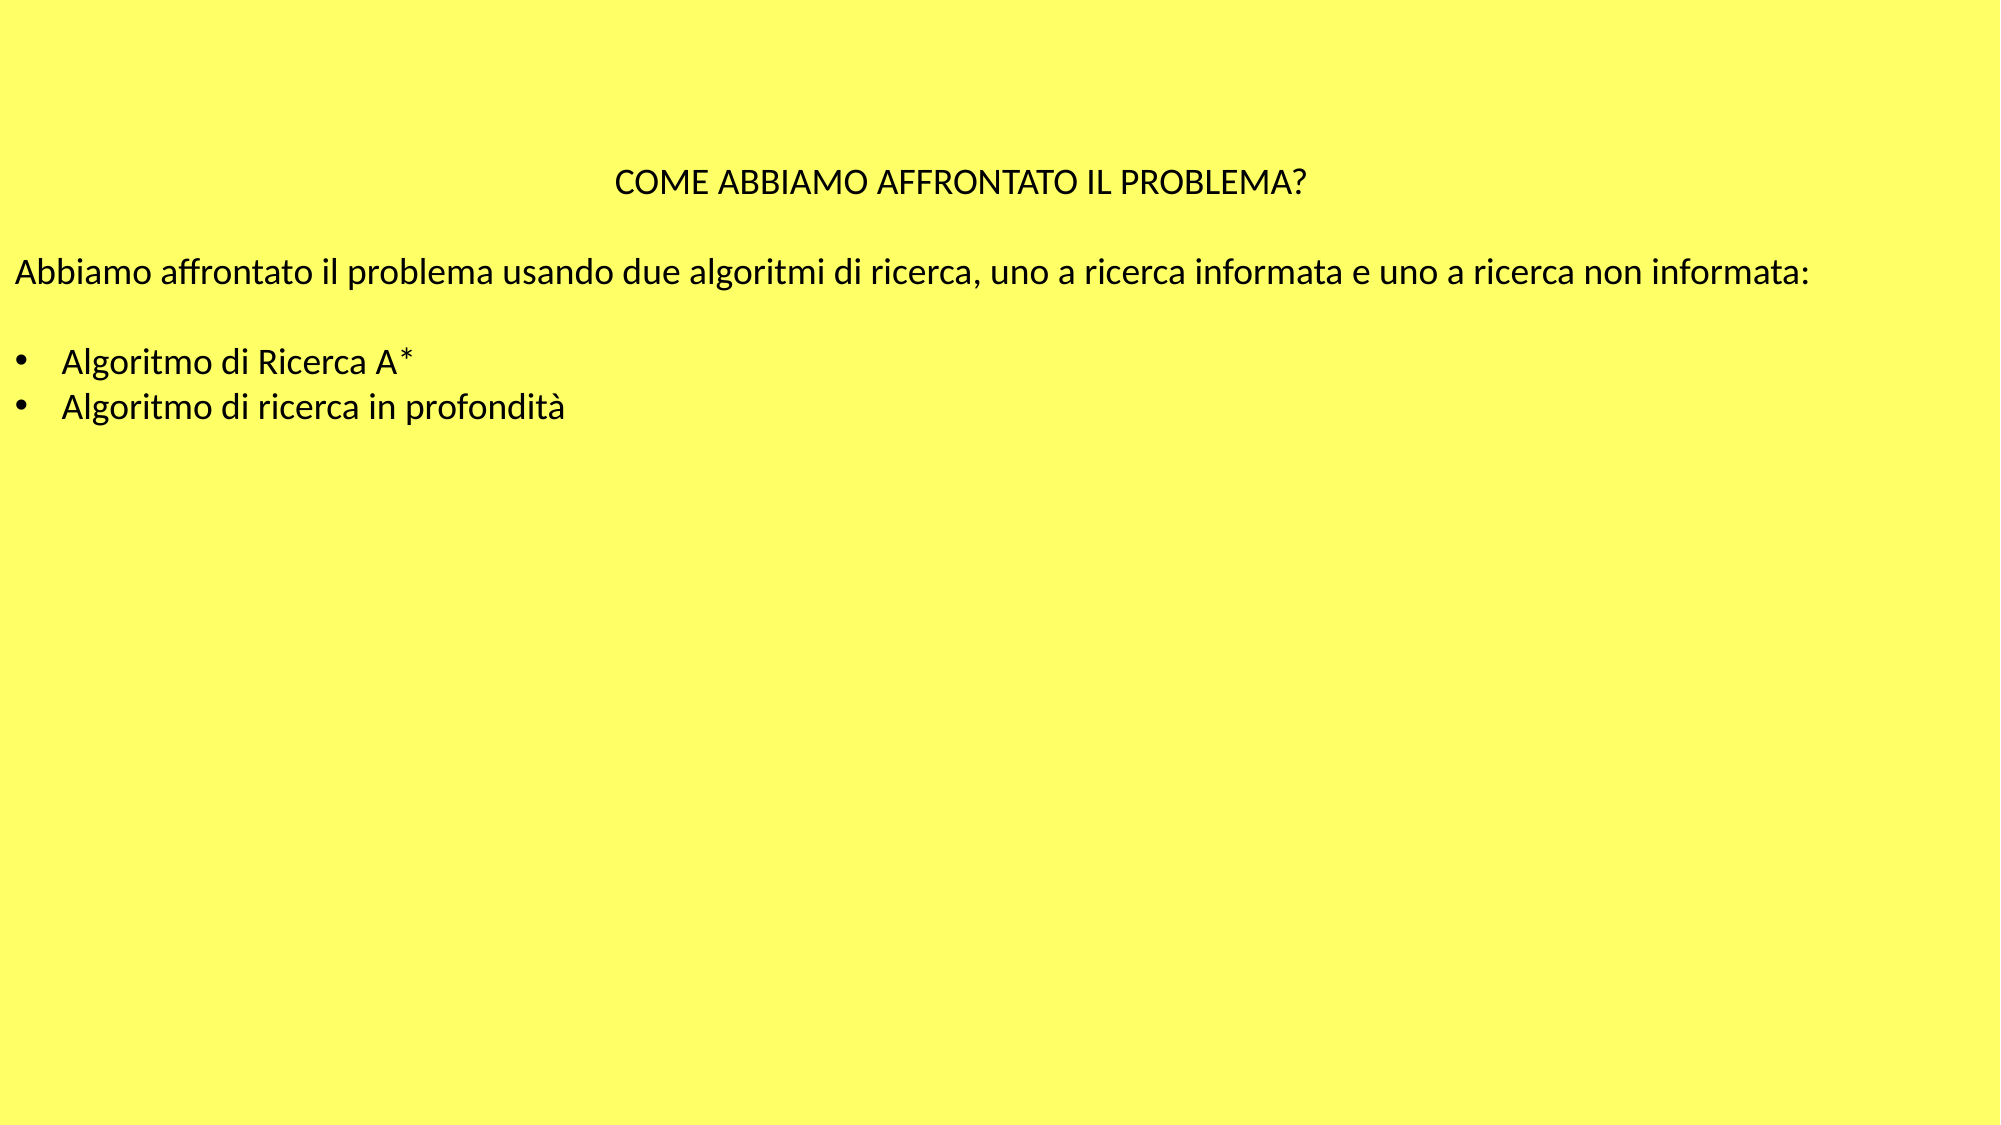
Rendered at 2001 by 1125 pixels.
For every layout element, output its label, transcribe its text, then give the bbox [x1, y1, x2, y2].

text_box COME ABBIAMO AFFRONTATO IL PROBLEMA? Abbiamo affrontato il problema usando due algoritmi di ricerca, uno a ricerca informata e uno a ricerca non informata: Algoritmo di Ricerca A* Algoritmo di ricerca in profondità [0, 149, 2000, 479]
